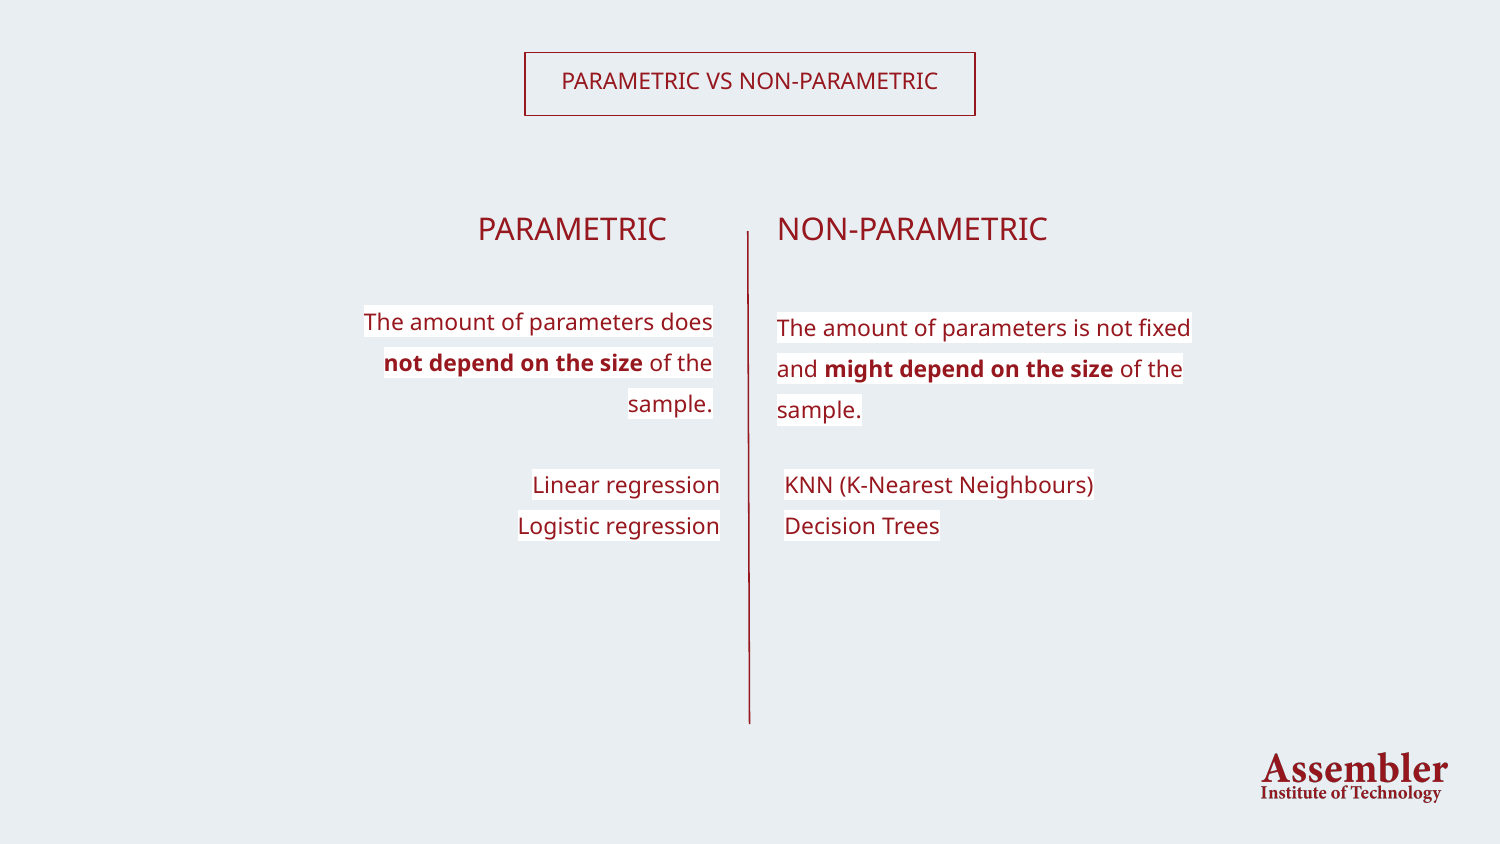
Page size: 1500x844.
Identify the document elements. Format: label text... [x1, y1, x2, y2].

text_box Linear regression Logistic regression [337, 441, 736, 592]
text_box NON-PARAMETRIC [761, 193, 1500, 262]
text_box KNN (K-Nearest Neighbours) Decision Trees [769, 441, 1168, 592]
picture [1261, 752, 1448, 803]
text_box The amount of parameters does not depend on the size of the sample. [329, 278, 728, 470]
text_box PARAMETRIC VS NON-PARAMETRIC [476, 52, 1023, 108]
text_box [524, 108, 976, 116]
text_box The amount of parameters is not fixed and might depend on the size of the sample. [761, 285, 1227, 476]
text_box PARAMETRIC [462, 193, 761, 262]
